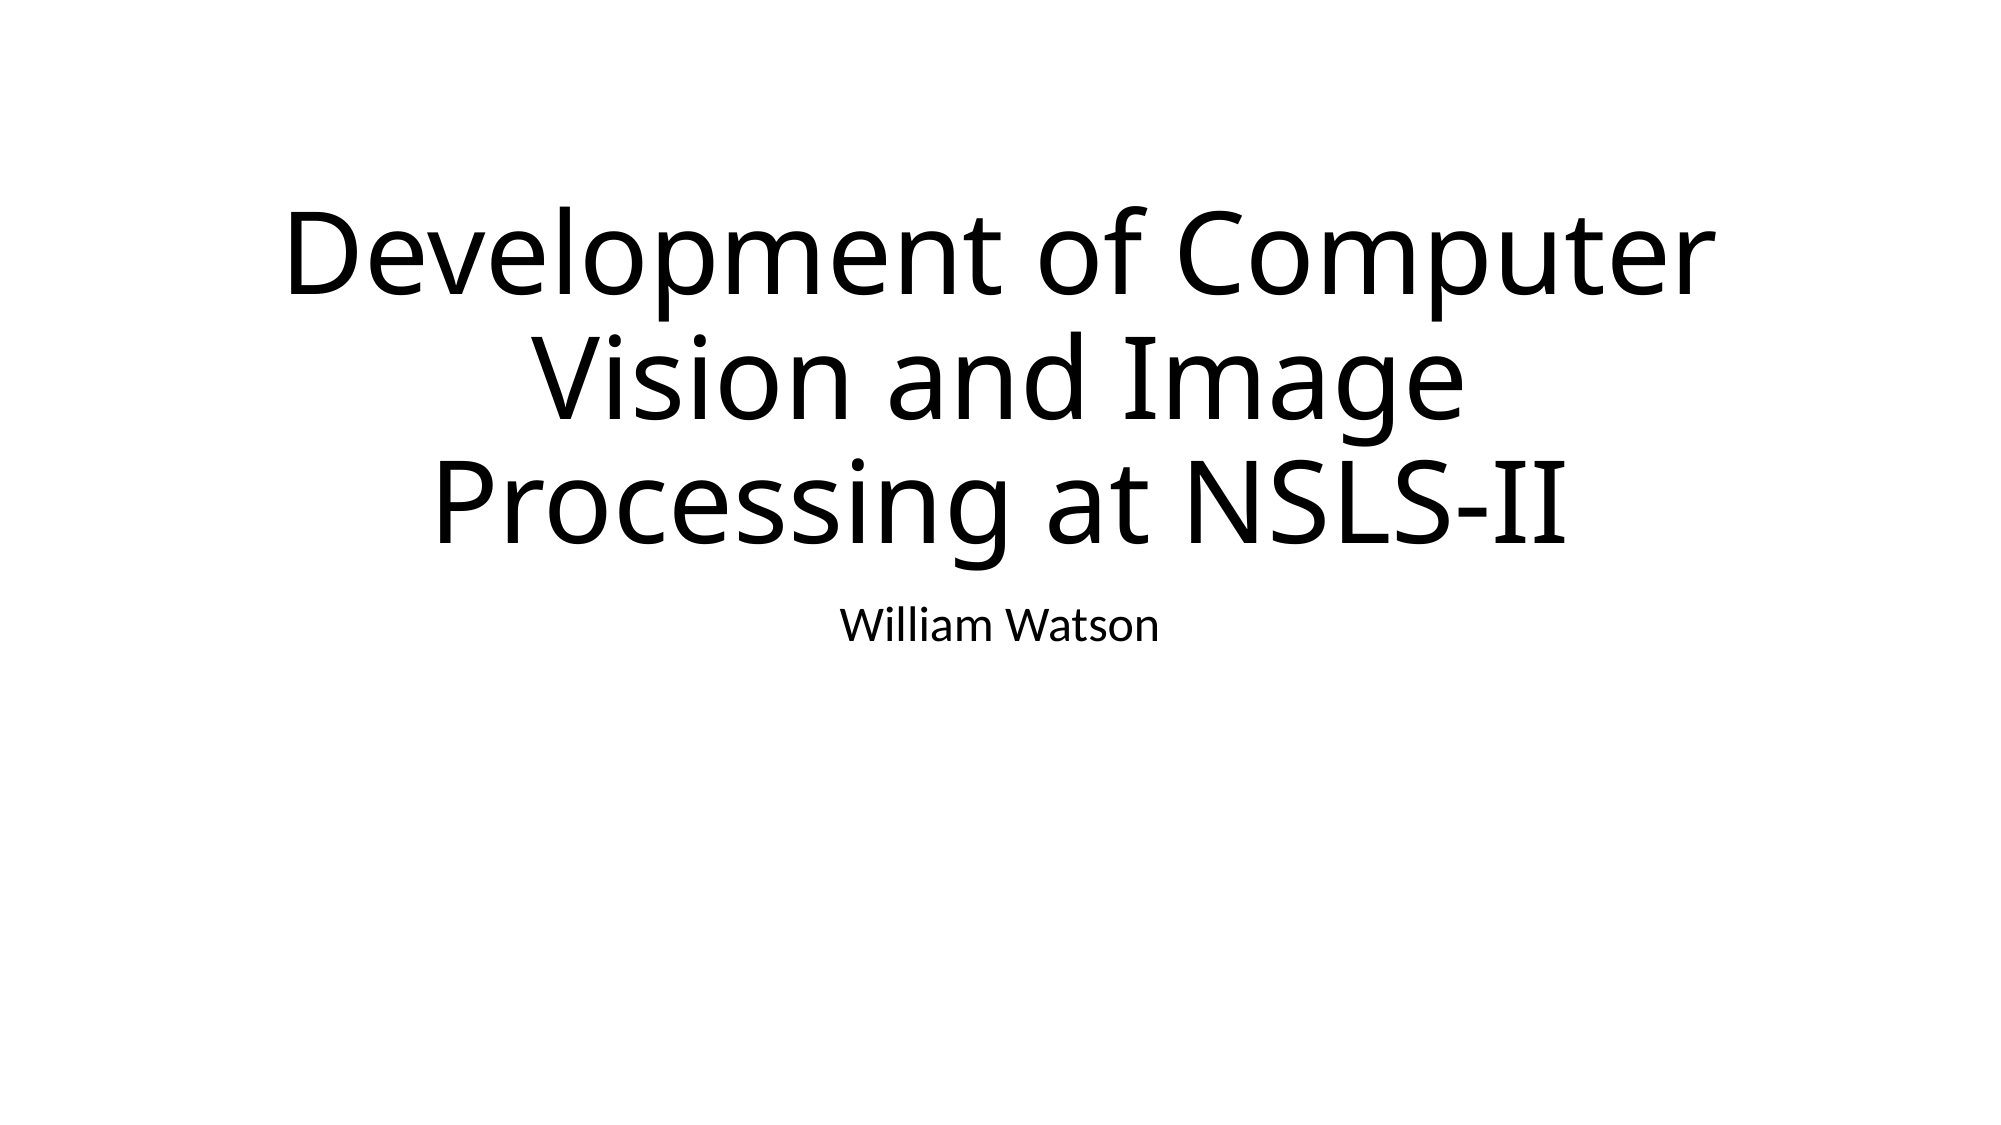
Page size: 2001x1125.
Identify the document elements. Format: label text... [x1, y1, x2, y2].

title Development of Computer Vision and Image Processing at NSLS-II [249, 184, 1750, 576]
subtitle William Watson [249, 590, 1750, 863]
